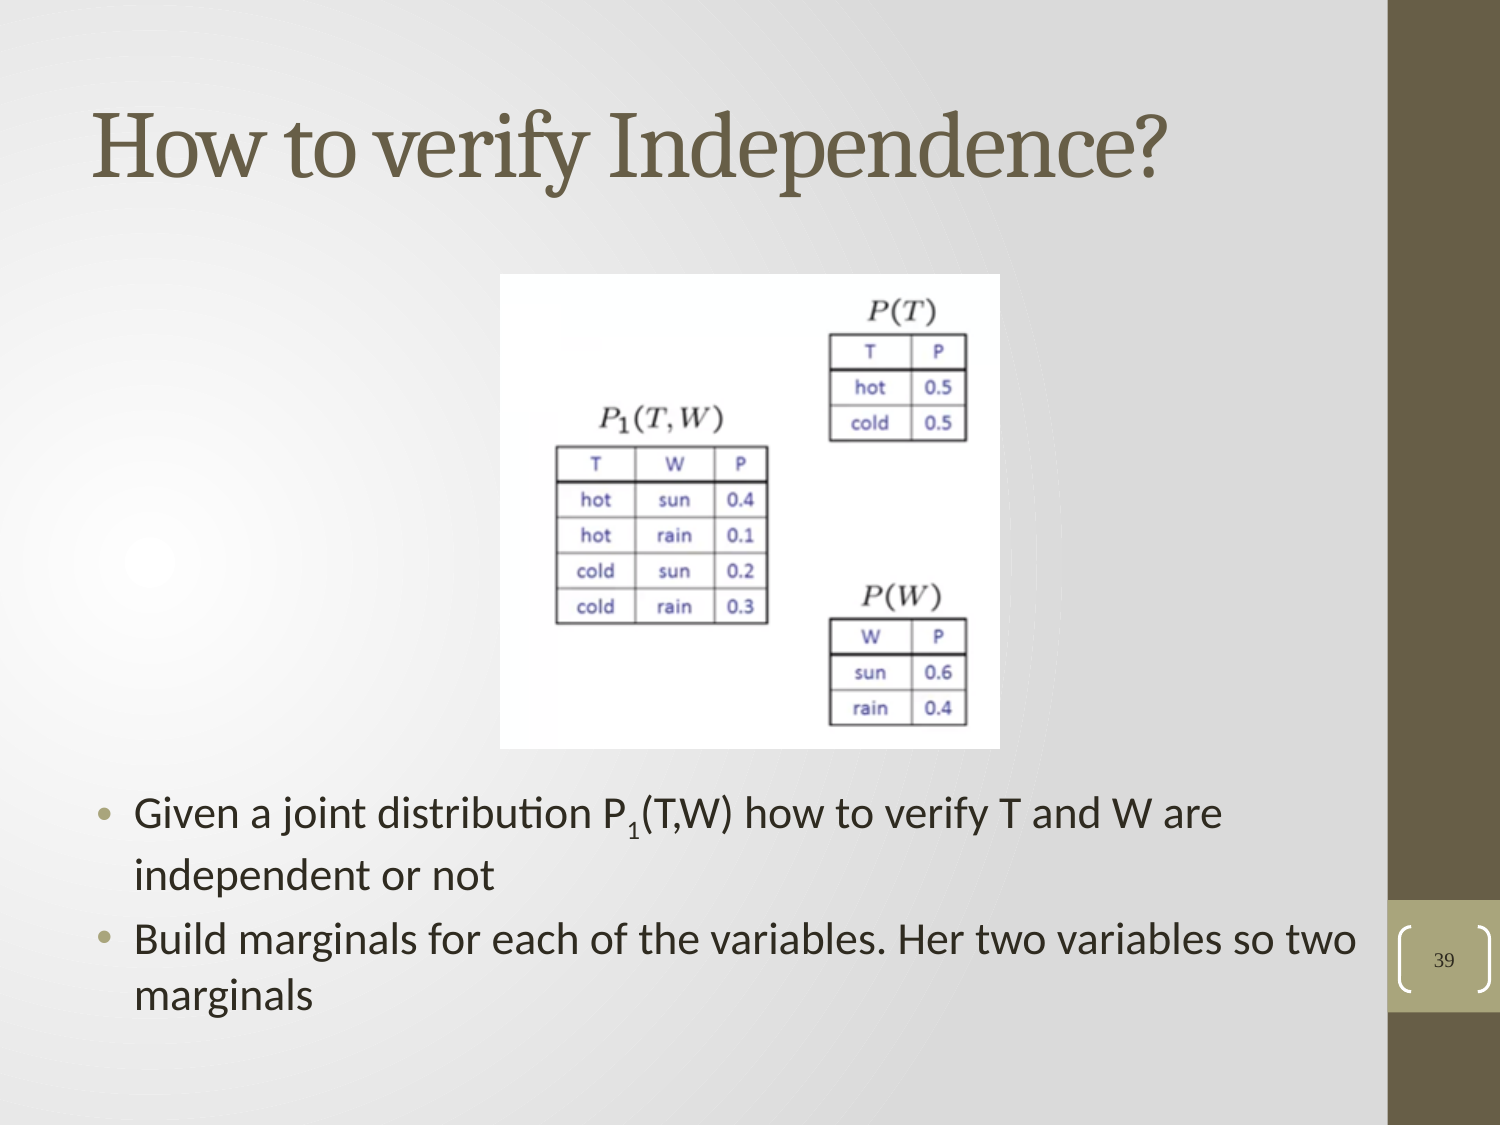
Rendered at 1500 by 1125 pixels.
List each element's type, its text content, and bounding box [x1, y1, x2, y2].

slide_number 39 [1397, 925, 1492, 994]
title How to verify Independence? [75, 45, 1325, 233]
list Given a joint distribution P1(T,W) how to verify T and W are independent or not Build marginals for each of the variables. Her two variables so two marginals [62, 774, 1413, 1050]
picture [499, 274, 1001, 749]
